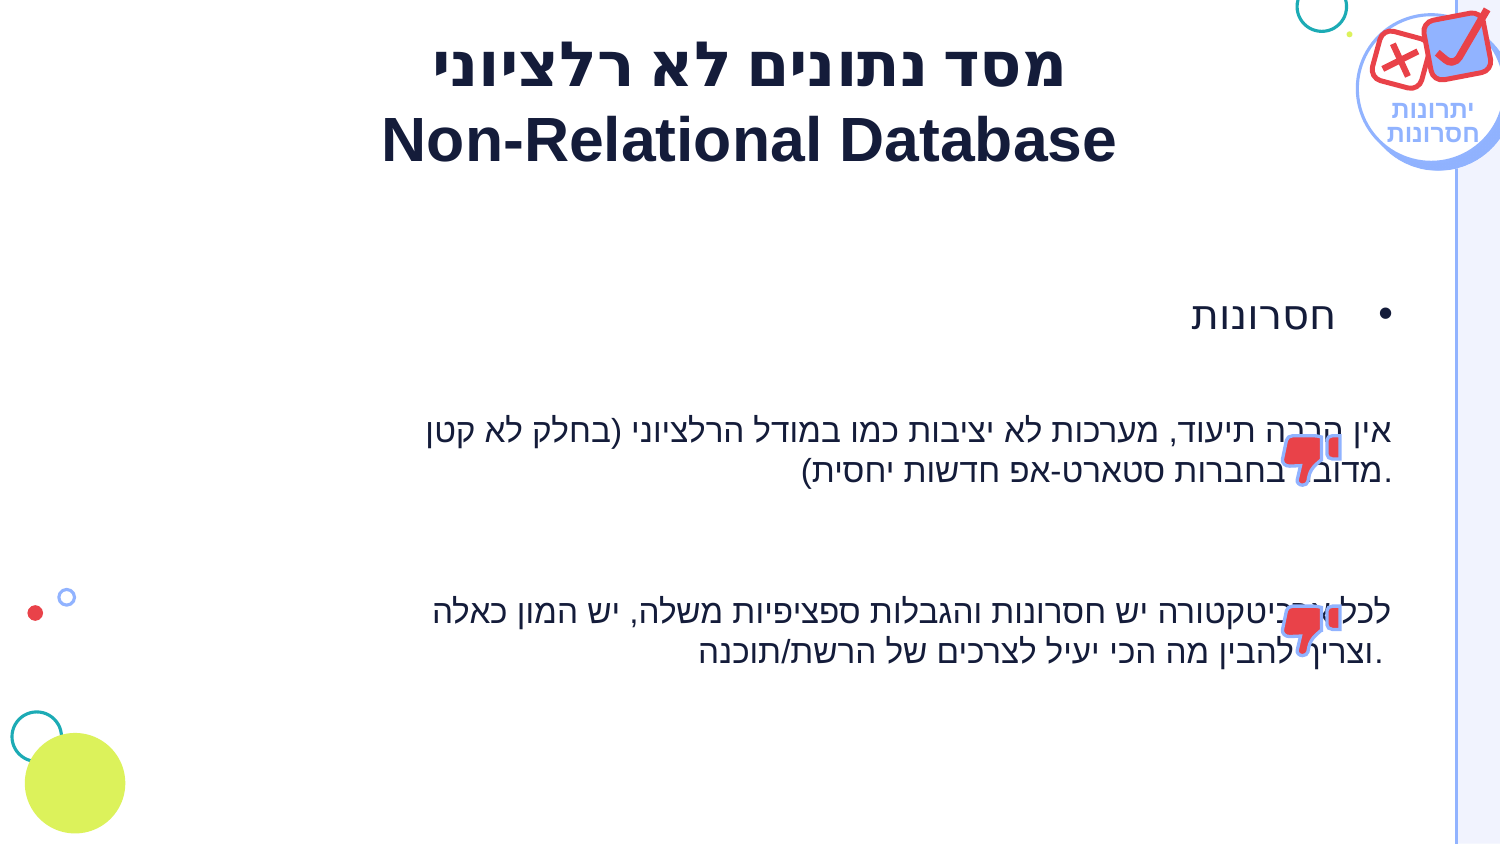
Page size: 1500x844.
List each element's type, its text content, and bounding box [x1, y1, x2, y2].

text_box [1282, 435, 1341, 486]
text_box יתרונות חסרונות [1374, 104, 1493, 148]
title מסד נתונים לא רלציוני Non-Relational Database [88, 24, 1412, 133]
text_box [1282, 605, 1341, 656]
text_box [1371, 8, 1492, 89]
list חסרונות אין הרבה תיעוד, מערכות לא יציבות כמו במודל הרלציוני (בחלק לא קטן מדובר בחברות סטארט-אפ חדשות יחסית). לכל ארכיטקטורה יש חסרונות והגבלות ספציפיות משלה, יש המון כאלה וצריך להבין מה הכי יעיל לצרכים של הרשת/תוכנה. [170, 288, 1393, 800]
